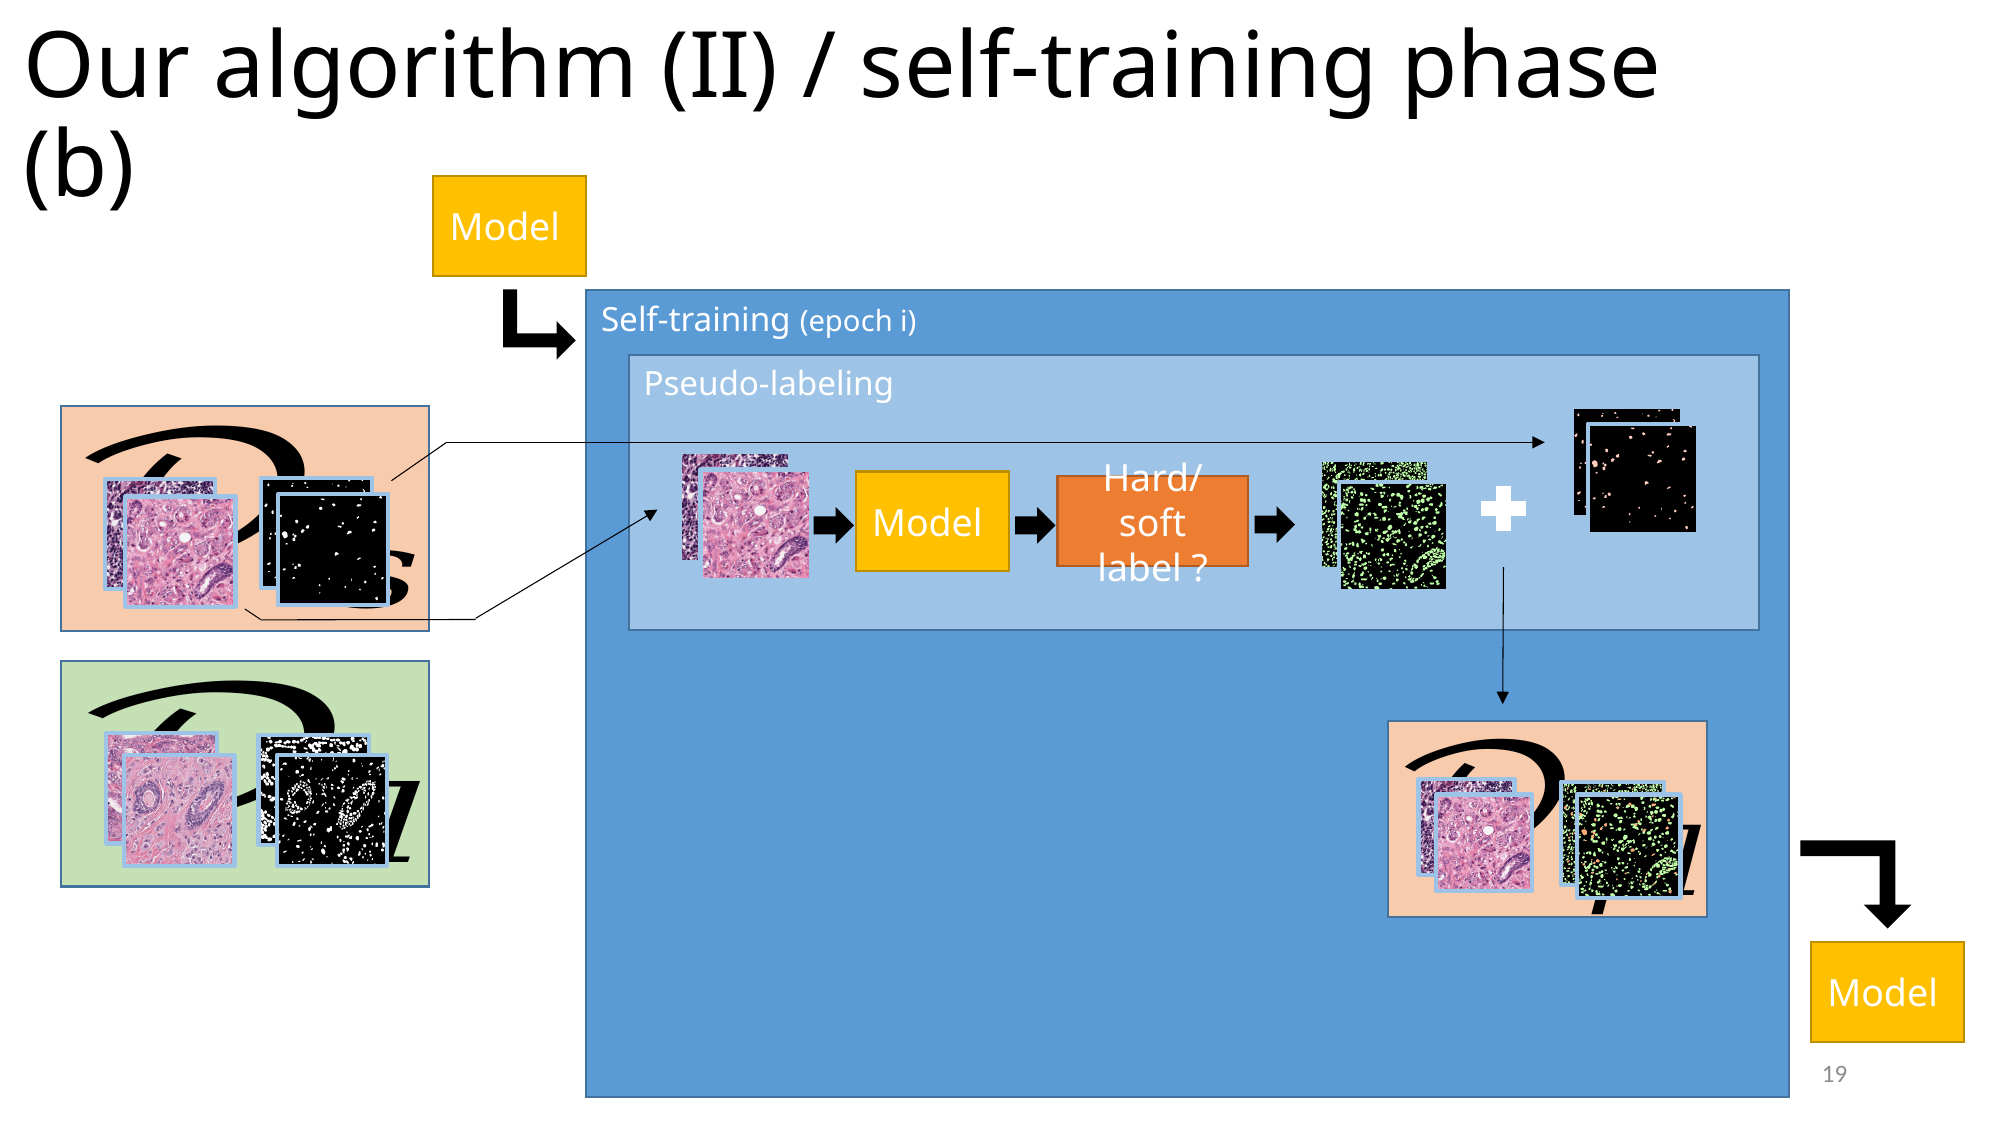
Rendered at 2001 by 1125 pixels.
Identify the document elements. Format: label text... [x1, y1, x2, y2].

picture [1573, 409, 1696, 532]
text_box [62, 661, 428, 886]
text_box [62, 406, 428, 631]
slide_number 19 [1412, 1042, 1863, 1103]
picture [682, 453, 809, 578]
title Our algorithm (II) / self-training phase (b) [9, 8, 1734, 226]
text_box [391, 442, 447, 481]
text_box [1388, 721, 1706, 916]
text_box [1015, 507, 1056, 544]
text_box [1481, 486, 1526, 531]
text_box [244, 608, 261, 620]
picture [1321, 461, 1447, 589]
text_box [1254, 506, 1296, 543]
text_box [813, 507, 855, 544]
text_box [1800, 840, 1912, 929]
text_box [503, 289, 576, 360]
text_box Hard/soft label ? [1056, 475, 1249, 567]
text_box Pseudo-labeling [628, 354, 1760, 631]
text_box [475, 509, 658, 619]
text_box Self-training (epoch i) [585, 289, 1790, 1098]
